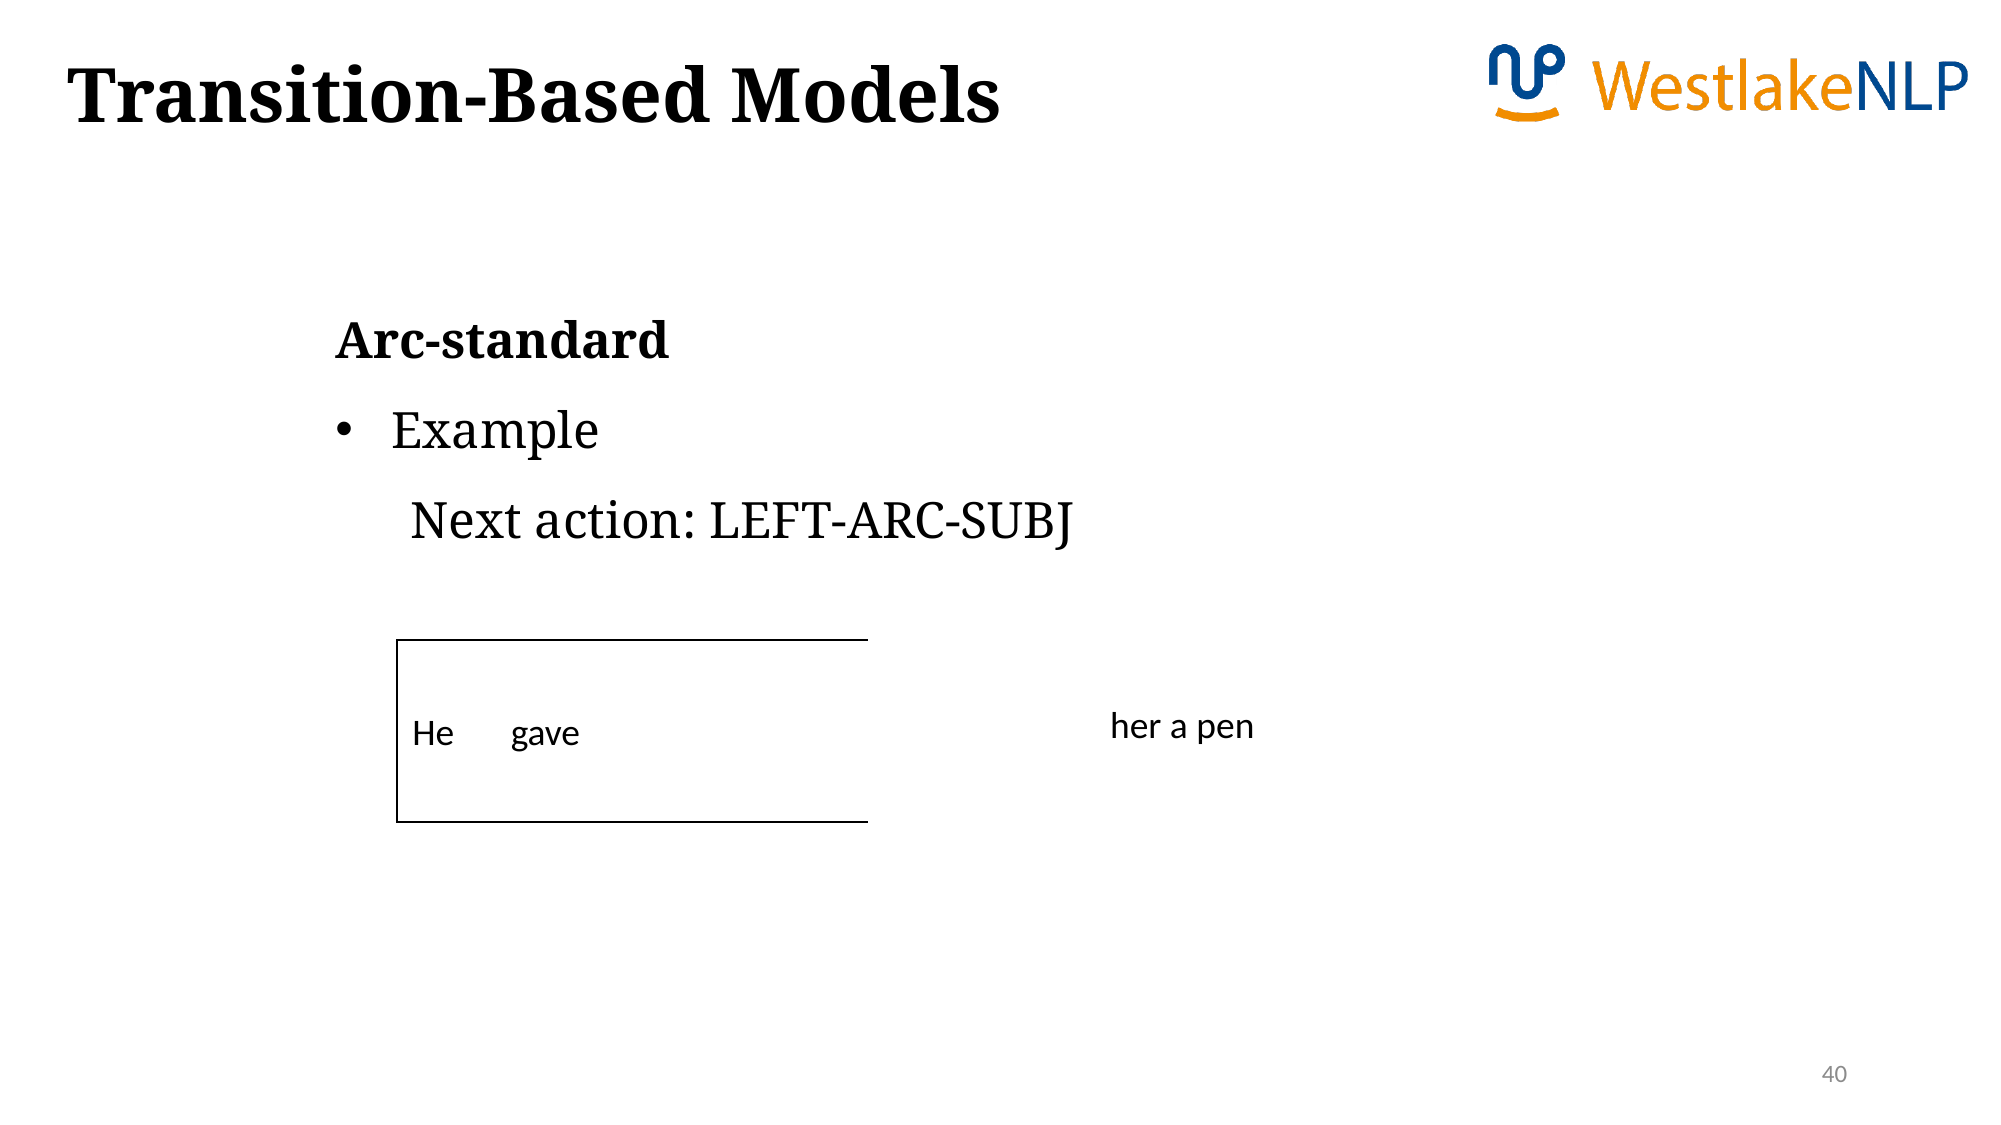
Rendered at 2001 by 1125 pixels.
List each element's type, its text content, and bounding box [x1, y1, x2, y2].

slide_number 40 [1412, 1042, 1863, 1103]
picture [1459, 0, 2000, 170]
text_box her a pen [1095, 693, 1495, 754]
text_box Arc-standard Example Next action: LEFT-ARC-SUBJ [320, 271, 1647, 557]
text_box Transition-Based Models [52, 40, 1024, 146]
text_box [397, 614, 905, 859]
